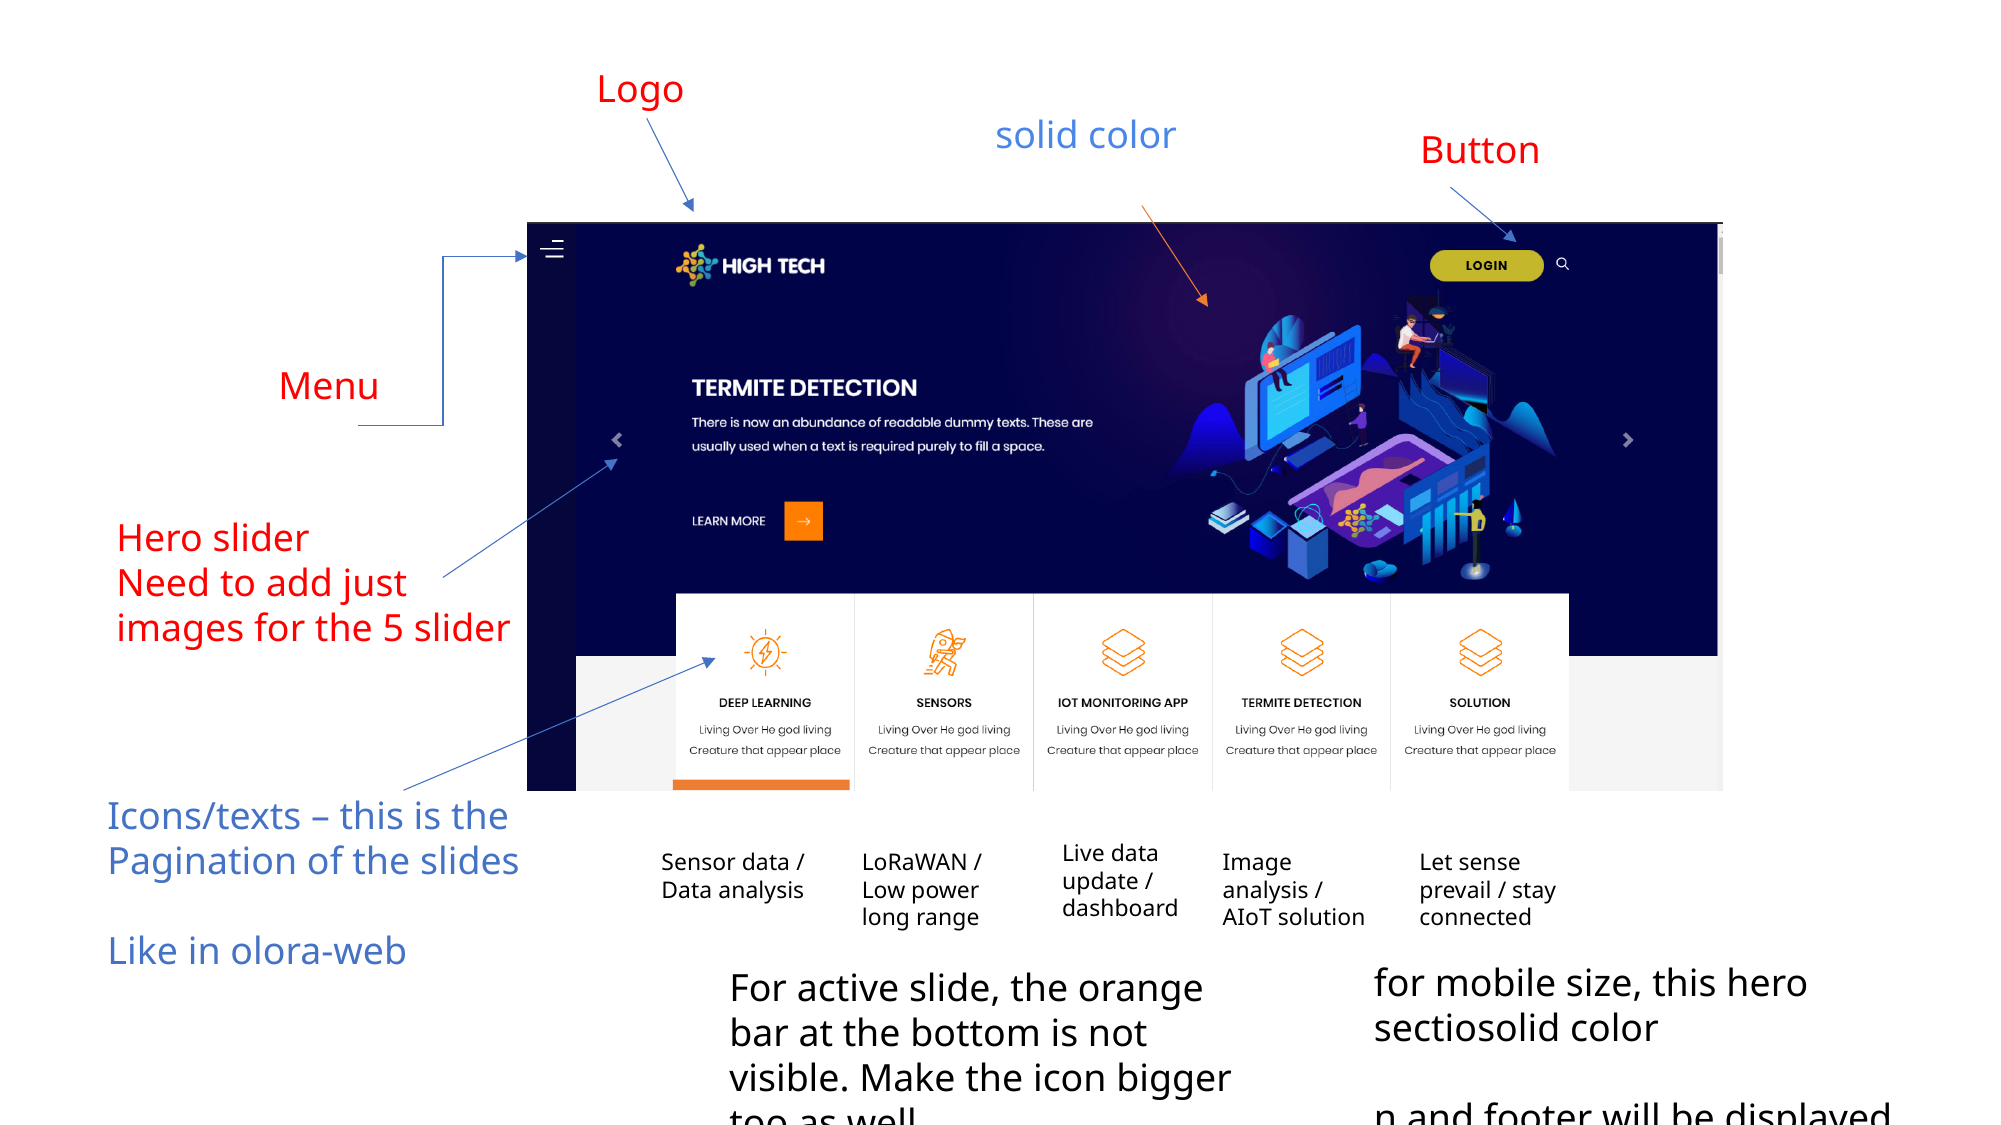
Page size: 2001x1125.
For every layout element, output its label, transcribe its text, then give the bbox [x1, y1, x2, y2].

text_box Sensor data / Data analysis [646, 840, 847, 911]
text_box Image analysis / AIoT solution [1207, 840, 1404, 938]
text_box LoRaWAN / Low power long range [847, 840, 1048, 938]
text_box Logo [581, 57, 700, 118]
picture [527, 222, 1723, 791]
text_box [358, 256, 528, 426]
text_box solid color [980, 103, 1208, 222]
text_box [1141, 205, 1209, 307]
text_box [646, 118, 694, 212]
text_box Icons/texts – this is the Pagination of the slides Like in olora-web [92, 784, 536, 980]
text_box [1450, 187, 1517, 243]
text_box Menu [263, 354, 358, 415]
text_box Live data update / dashboard [1047, 831, 1248, 929]
text_box Button [1405, 118, 1556, 179]
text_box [403, 658, 716, 791]
text_box Hero slider Need to add just images for the 5 slider [101, 506, 527, 657]
text_box For active slide, the orange bar at the bottom is not visible. Make the icon bigger too as well [714, 956, 1275, 1125]
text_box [442, 458, 618, 578]
text_box Let sense prevail / stay connected [1404, 840, 1605, 938]
text_box for mobile size, this hero sectiosolid color n and footer will be displayed only. Instead, we add a link of “For a pc version, click here” [1359, 951, 1920, 1125]
